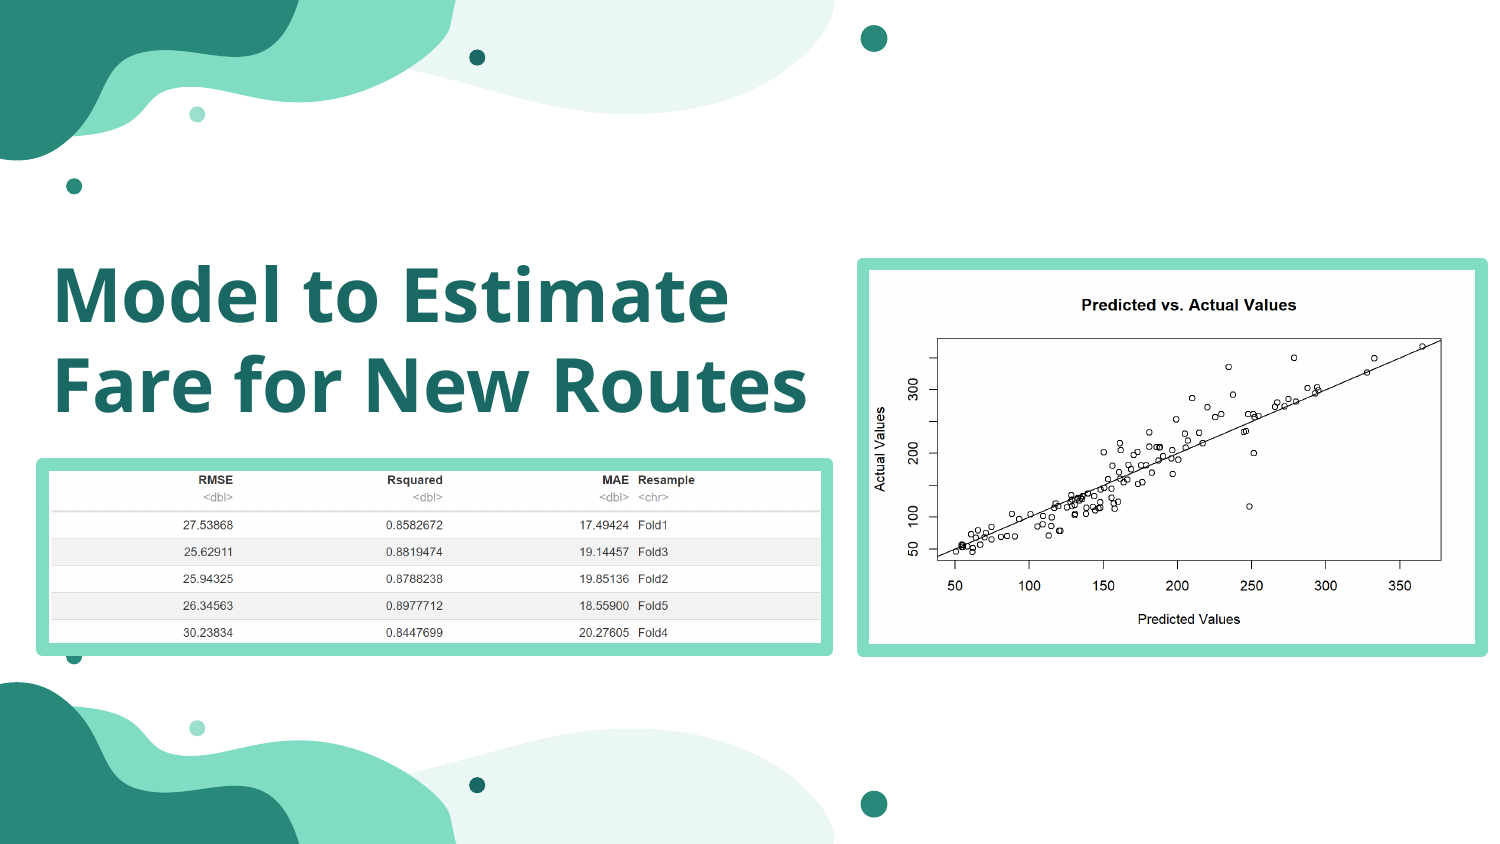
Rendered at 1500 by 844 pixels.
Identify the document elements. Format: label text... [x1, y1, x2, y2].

title Model to Estimate Fare for New Routes [36, 270, 834, 405]
picture [869, 269, 1476, 645]
picture [48, 470, 822, 644]
